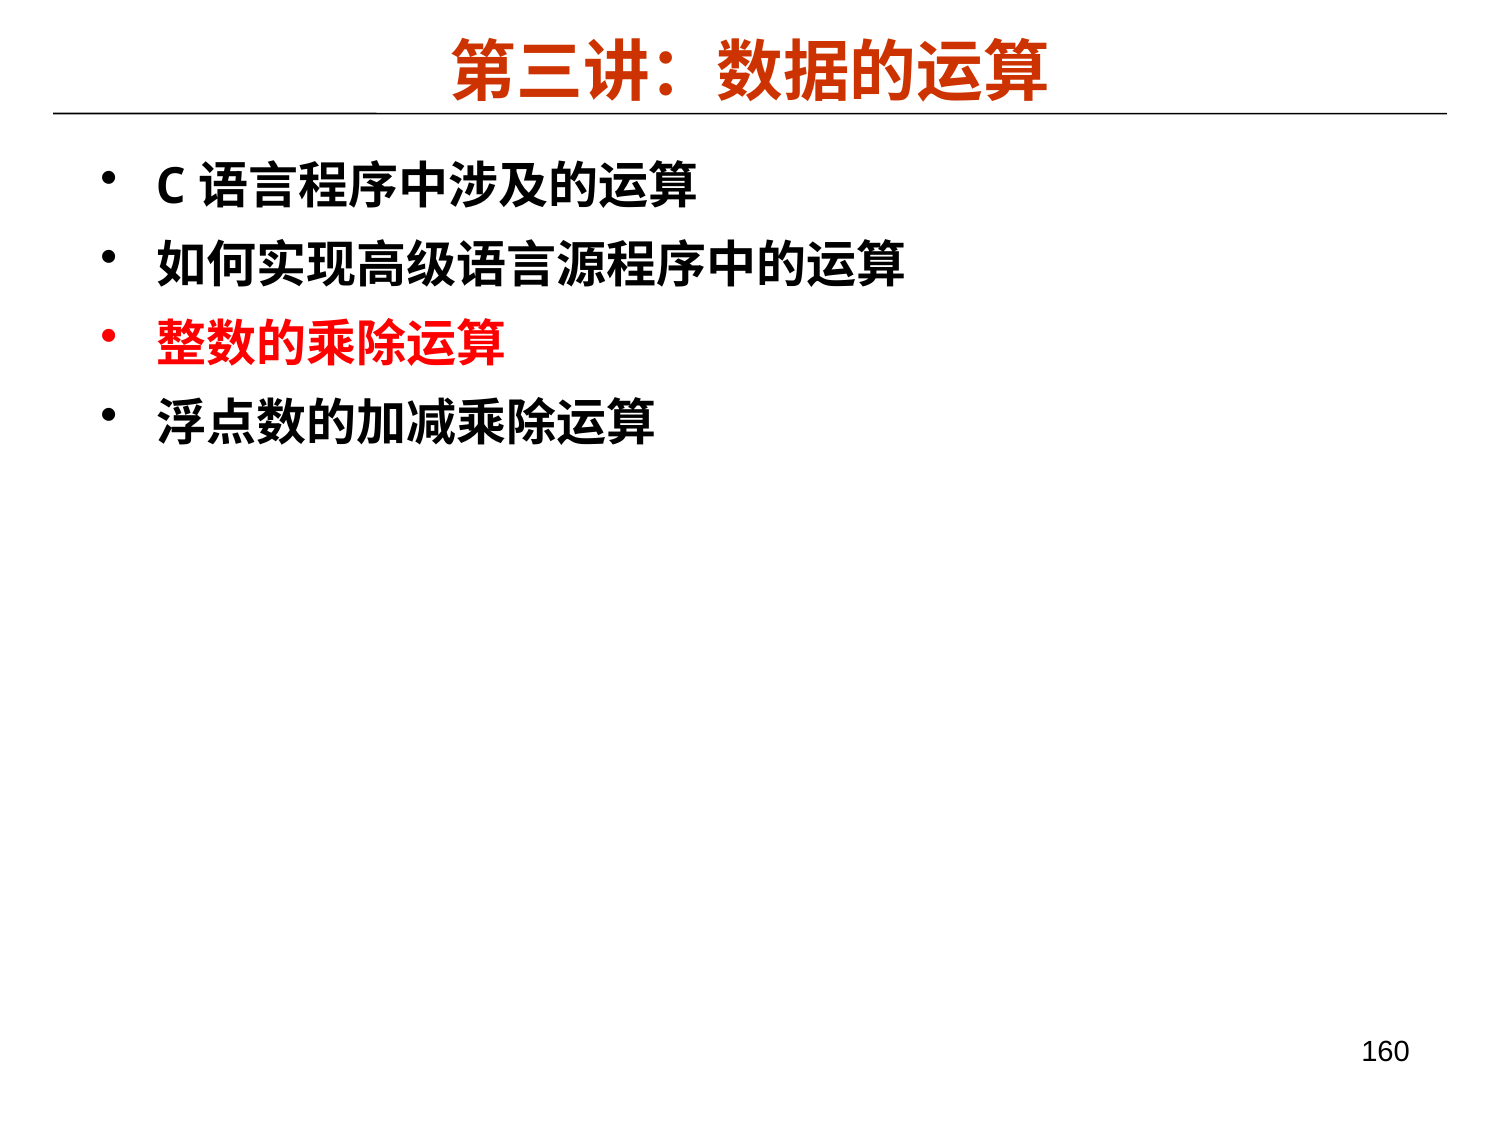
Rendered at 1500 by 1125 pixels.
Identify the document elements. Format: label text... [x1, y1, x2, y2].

list C语言程序中涉及的运算 如何实现高级语言源程序中的运算 整数的乘除运算 浮点数的加减乘除运算 [85, 137, 1436, 994]
slide_number 160 [1074, 1024, 1426, 1103]
title 第三讲：数据的运算 [75, 22, 1425, 116]
